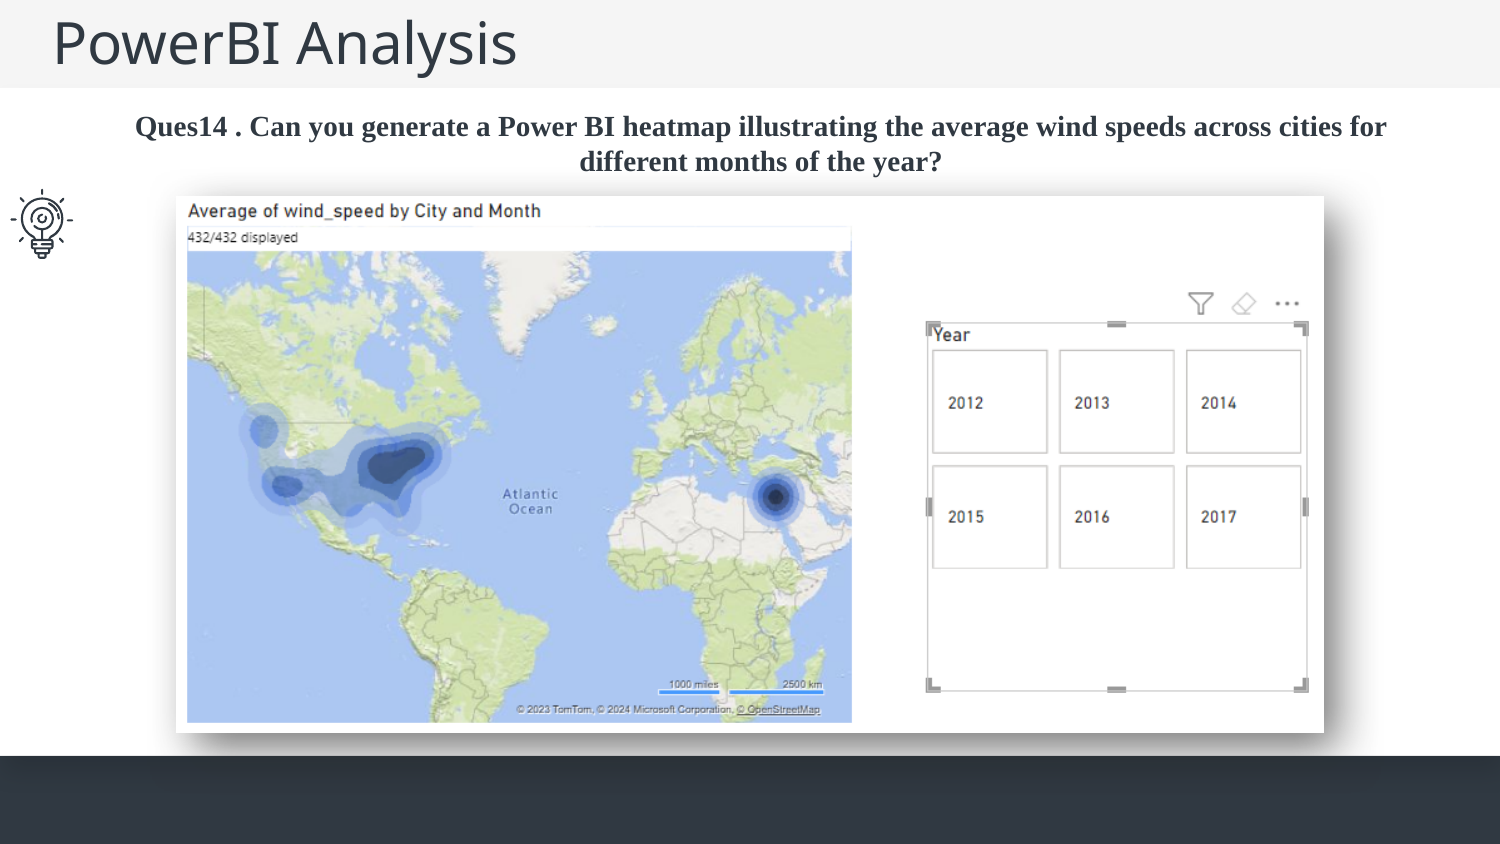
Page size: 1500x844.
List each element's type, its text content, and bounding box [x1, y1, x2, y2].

picture [176, 196, 1324, 734]
title PowerBI Analysis [37, 0, 1302, 86]
text_box [0, 87, 1500, 756]
subtitle Ques14 . Can you generate a Power BI heatmap illustrating the average wind speeds across cities for different months of the year? [88, 92, 1412, 211]
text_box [10, 188, 74, 259]
